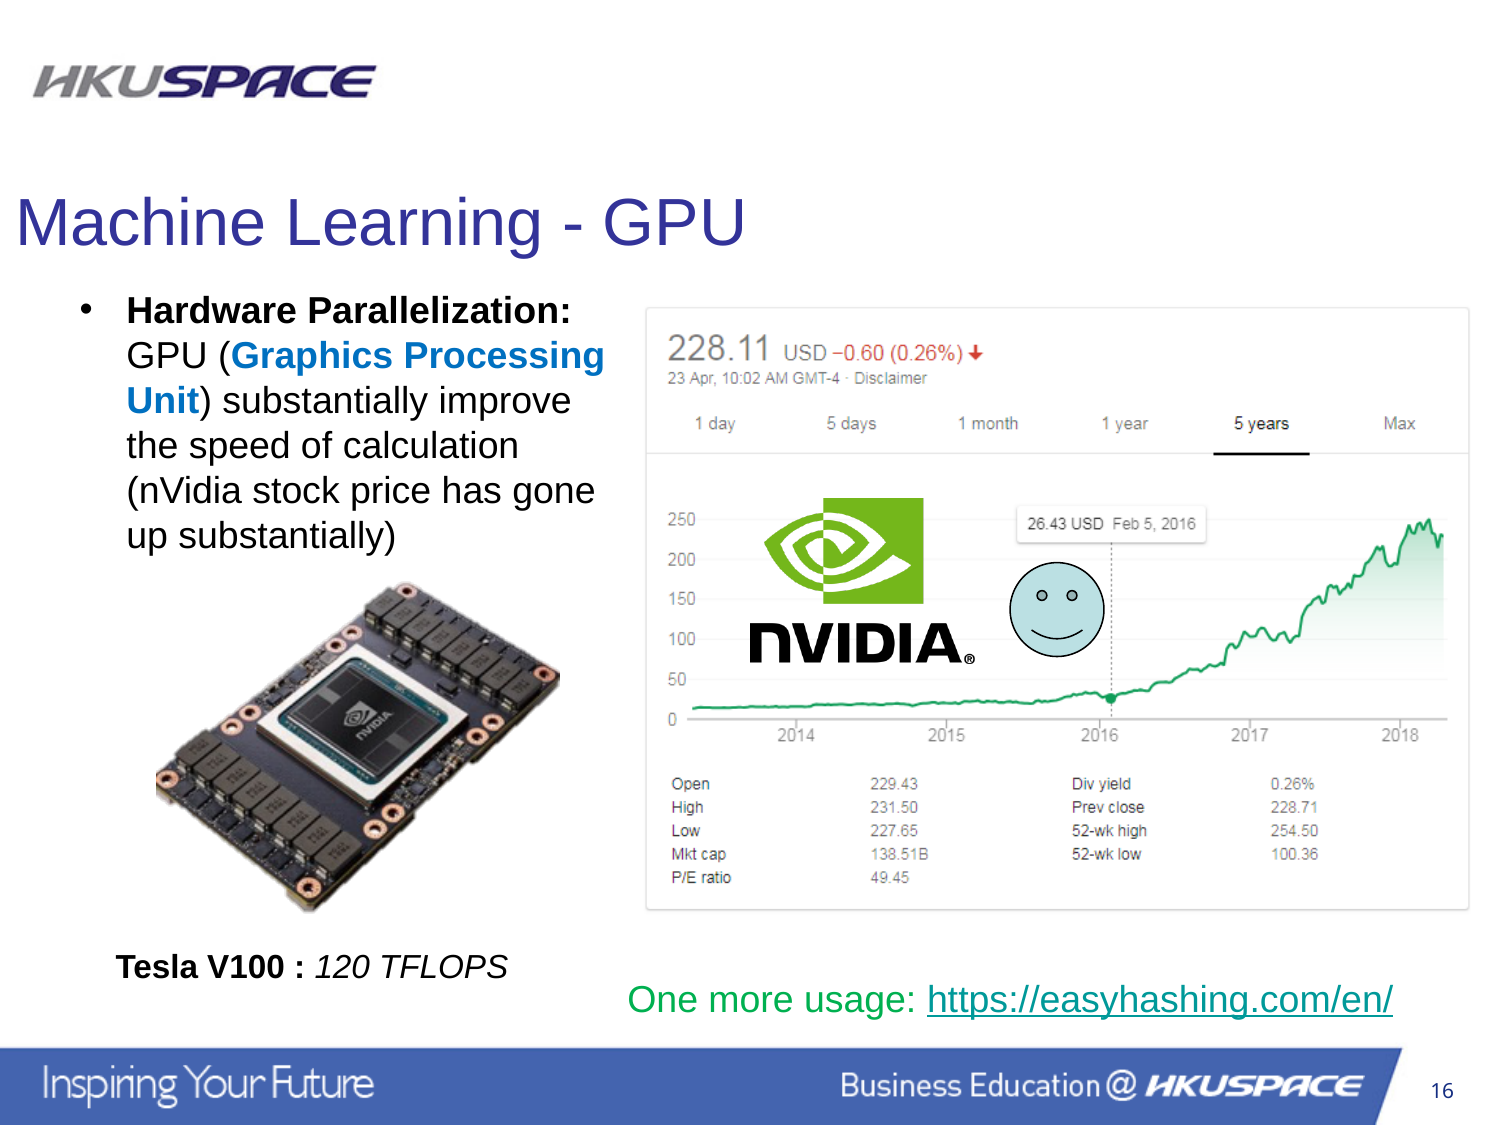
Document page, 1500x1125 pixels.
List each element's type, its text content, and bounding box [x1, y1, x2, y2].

text_box One more usage: https://easyhashing.com/en/ [612, 967, 1409, 1073]
text_box Tesla V100 : 120 TFLOPS [64, 937, 560, 1038]
slide_number 16 [1415, 1070, 1499, 1125]
title Machine Learning - GPU [0, 101, 1325, 266]
picture [0, 0, 1500, 1125]
text_box Hardware Parallelization: GPU (Graphics Processing Unit) substantially improve the speed of calculation (nVidia stock price has gone up substantially) [64, 278, 644, 1047]
